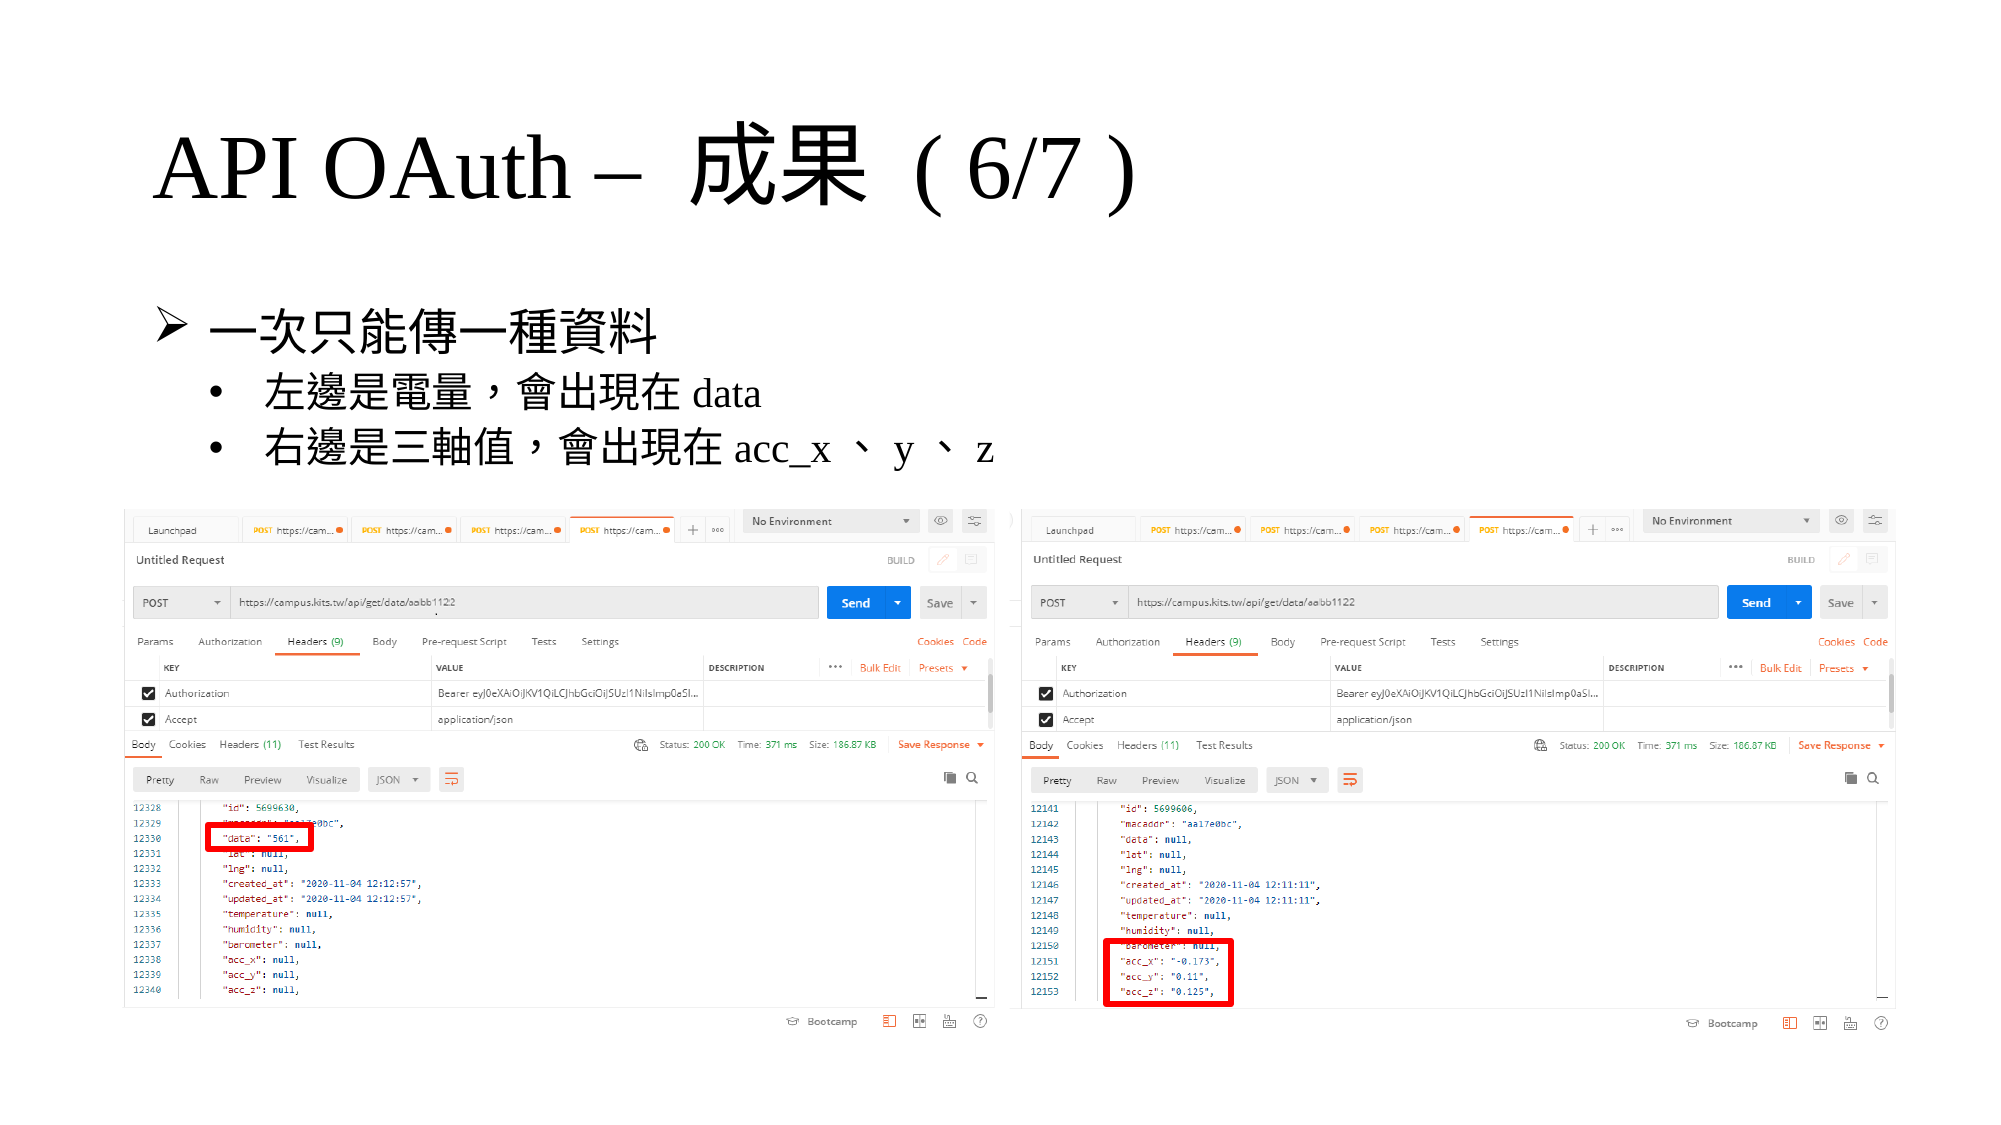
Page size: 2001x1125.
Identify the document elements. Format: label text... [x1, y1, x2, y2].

picture [122, 509, 995, 1034]
list 一次只能傳一種資料 左邊是電量，會出現在data 右邊是三軸值，會出現在acc_x、y、z [137, 299, 1863, 1014]
picture [1009, 509, 1896, 1036]
title API OAuth – 成果 ( 6/7 ) [137, 59, 1863, 278]
